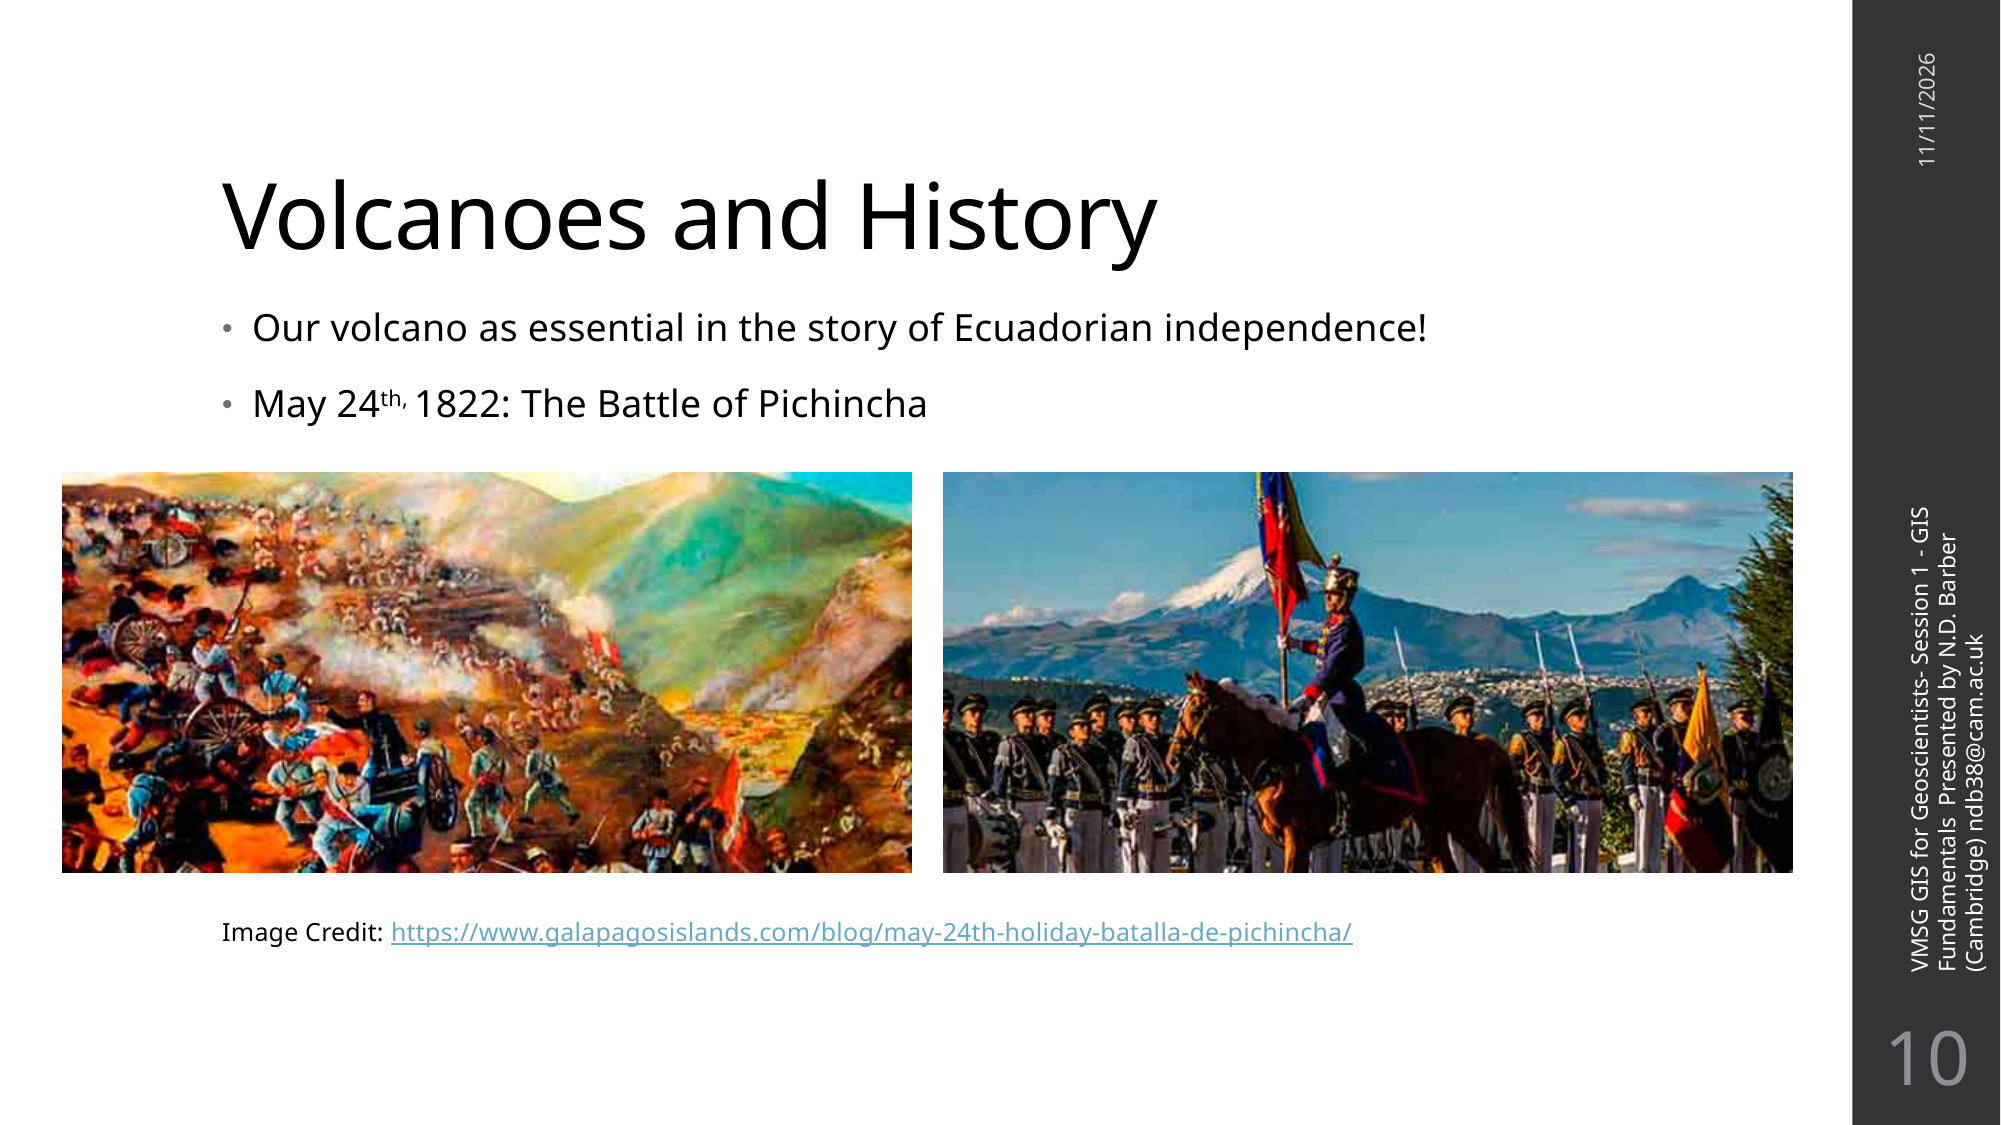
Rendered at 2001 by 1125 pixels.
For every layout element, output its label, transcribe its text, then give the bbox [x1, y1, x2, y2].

title Volcanoes and History [206, 60, 1797, 278]
picture [942, 472, 1794, 873]
picture [61, 472, 913, 873]
slide_number 9 [1852, 1012, 2000, 1110]
list Our volcano as essential in the story of Ecuadorian independence! May 24th, 1822: The Battle of Pichincha Image Credit: https://www.galapagosislands.com/blog/may-24th-holiday-batalla-de-pichincha/ [206, 299, 1617, 1014]
footer VMSG GIS for Geoscientists- Session 1 - GIS Fundamentals Presented by N.D. Barber (Cambridge) ndb38@cam.ac.uk [1897, 400, 1958, 988]
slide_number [1897, 37, 1958, 351]
